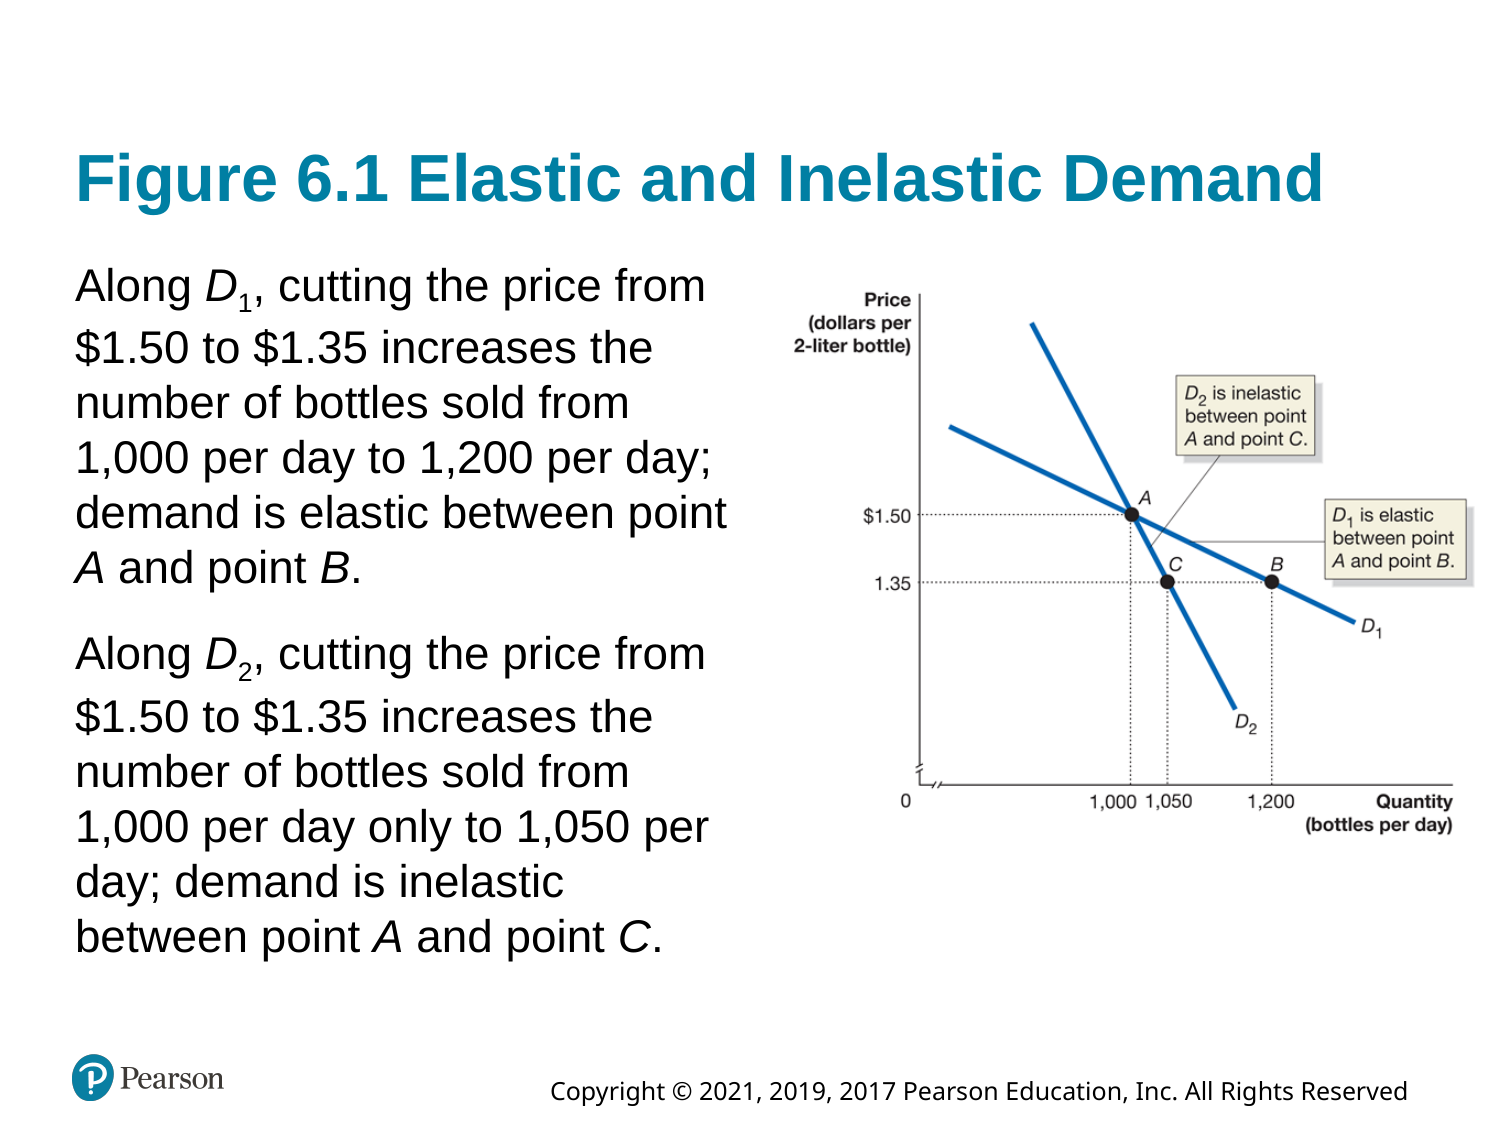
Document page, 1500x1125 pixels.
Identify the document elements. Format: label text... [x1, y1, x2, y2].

list Along D1, cutting the price from $1.50 to $1.35 increases the number of bottles sold from 1,000 per day to 1,200 per day; demand is elastic between point A and point B. Along D2, cutting the price from $1.50 to $1.35 increases the number of bottles sold from 1,000 per day only to 1,050 per day; demand is inelastic between point A and point C. [75, 255, 750, 992]
picture [791, 283, 1477, 841]
picture [80, 1063, 106, 1088]
picture [72, 1087, 83, 1101]
picture [72, 1054, 88, 1070]
picture [98, 1054, 224, 1101]
title Figure 6.1 Elastic and Inelastic Demand [75, 35, 1425, 216]
